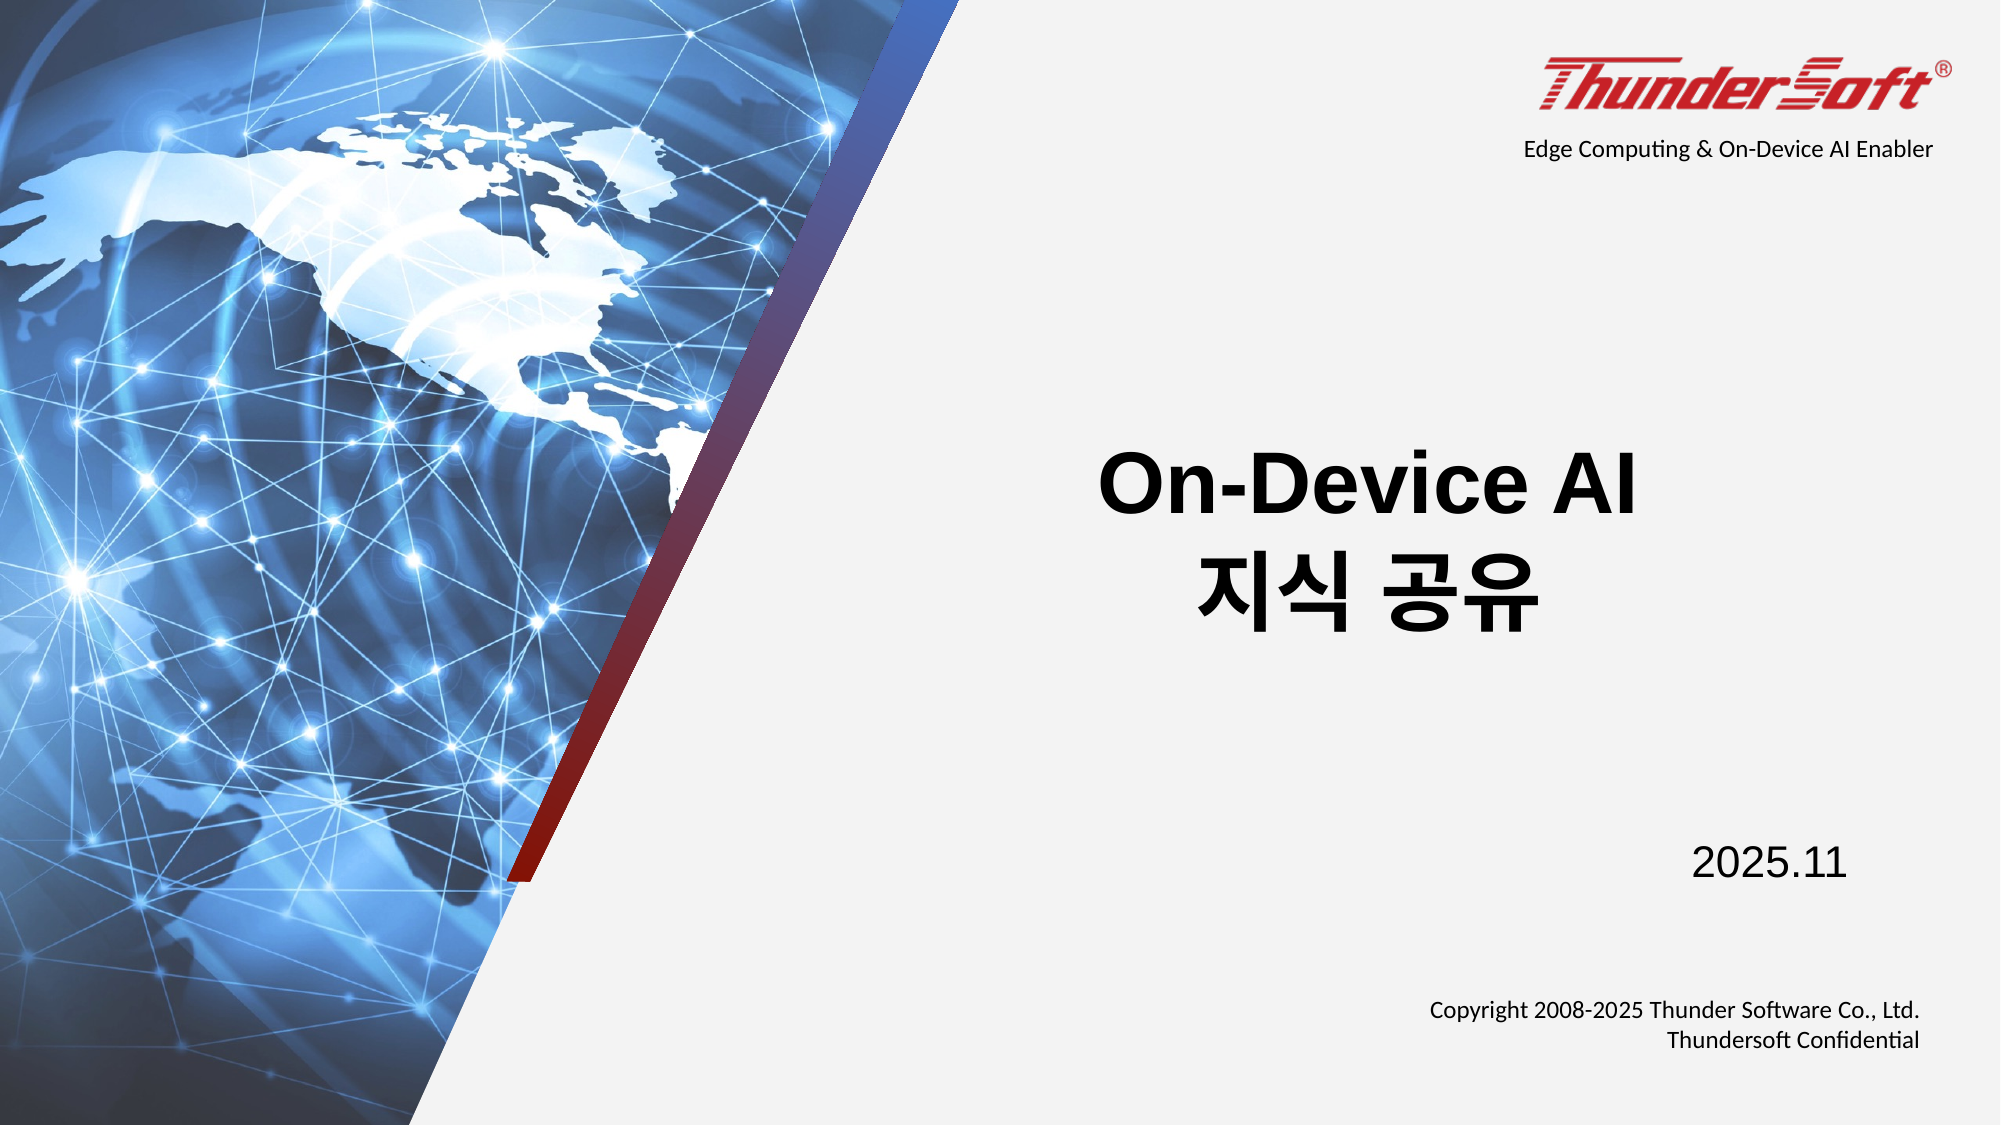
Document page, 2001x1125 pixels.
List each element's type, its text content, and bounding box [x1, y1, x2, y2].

text_box 2025.11 [1676, 826, 1941, 895]
picture [1536, 52, 1954, 115]
picture [0, 0, 904, 1125]
text_box On-Device AI 지식 공유 [825, 419, 1912, 648]
text_box Edge Computing & On-Device AI Enabler [1306, 127, 1941, 169]
